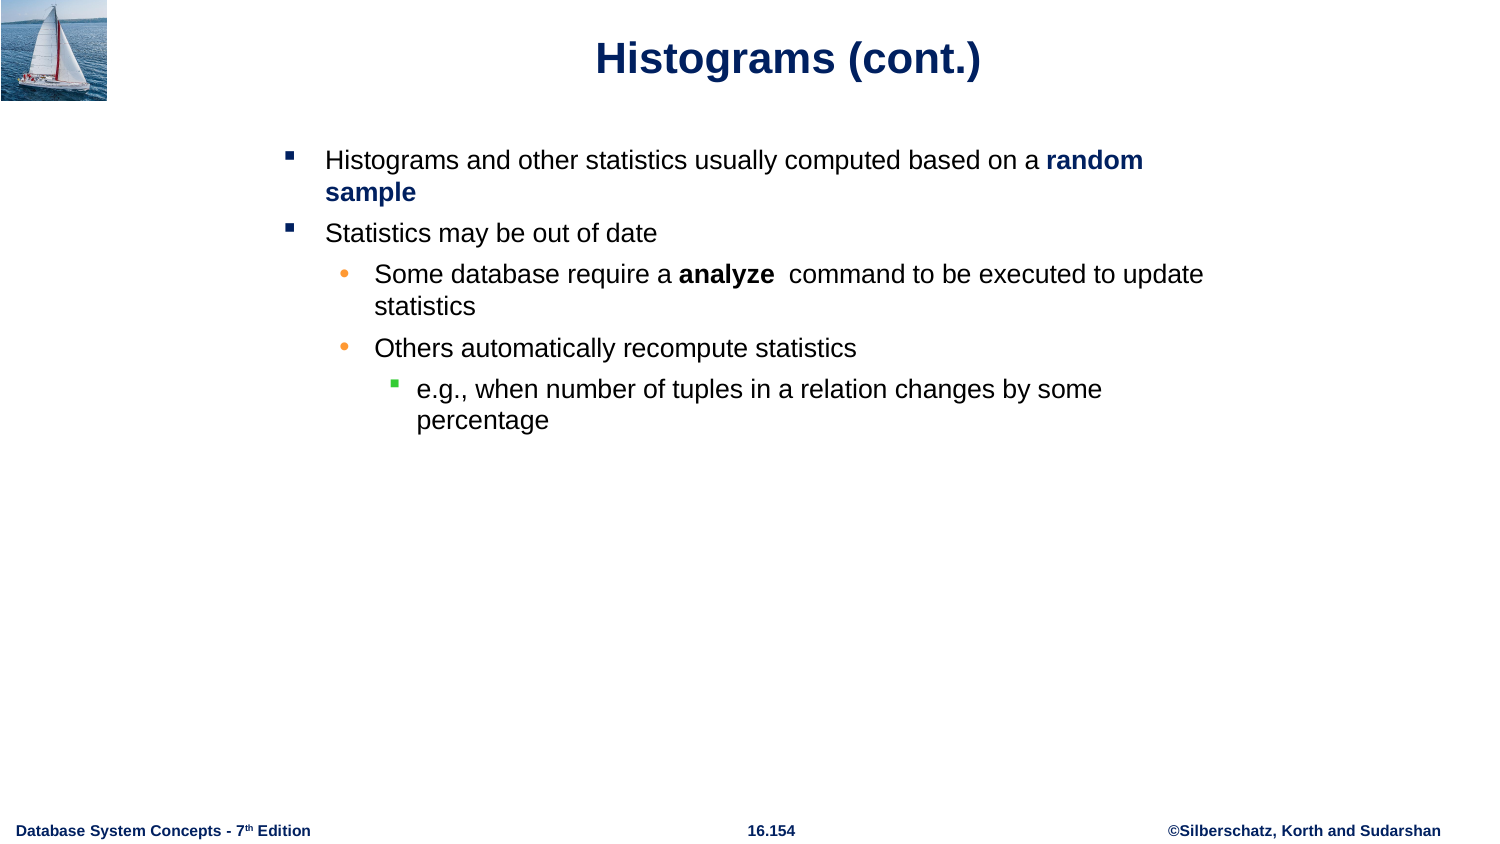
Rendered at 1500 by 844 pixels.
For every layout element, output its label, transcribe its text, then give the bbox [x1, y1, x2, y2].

picture [1, 0, 107, 101]
title Histograms (cont.) [125, 14, 1452, 90]
list Histograms and other statistics usually computed based on a random sample Statistics may be out of date Some database require a analyze command to be executed to update statistics Others automatically recompute statistics e.g., when number of tuples in a relation changes by some percentage [268, 135, 1222, 797]
